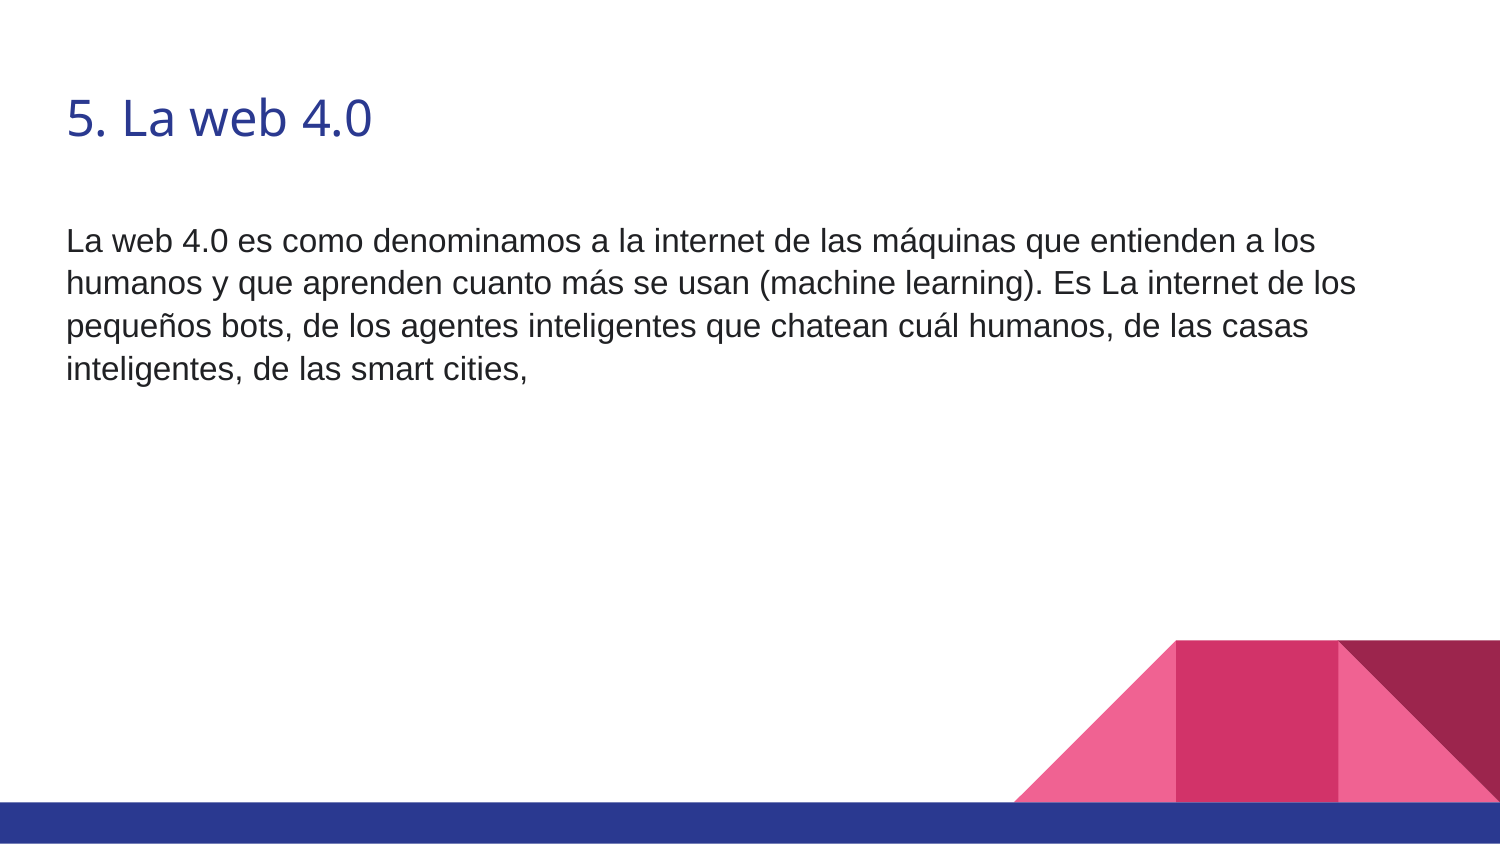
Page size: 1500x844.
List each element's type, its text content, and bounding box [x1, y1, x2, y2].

title 5. La web 4.0 [51, 67, 1449, 167]
list La web 4.0 es como denominamos a la internet de las máquinas que entienden a los humanos y que aprenden cuanto más se usan (machine learning). Es La internet de los pequeños bots, de los agentes inteligentes que chatean cuál humanos, de las casas inteligentes, de las smart cities, [51, 201, 1449, 782]
